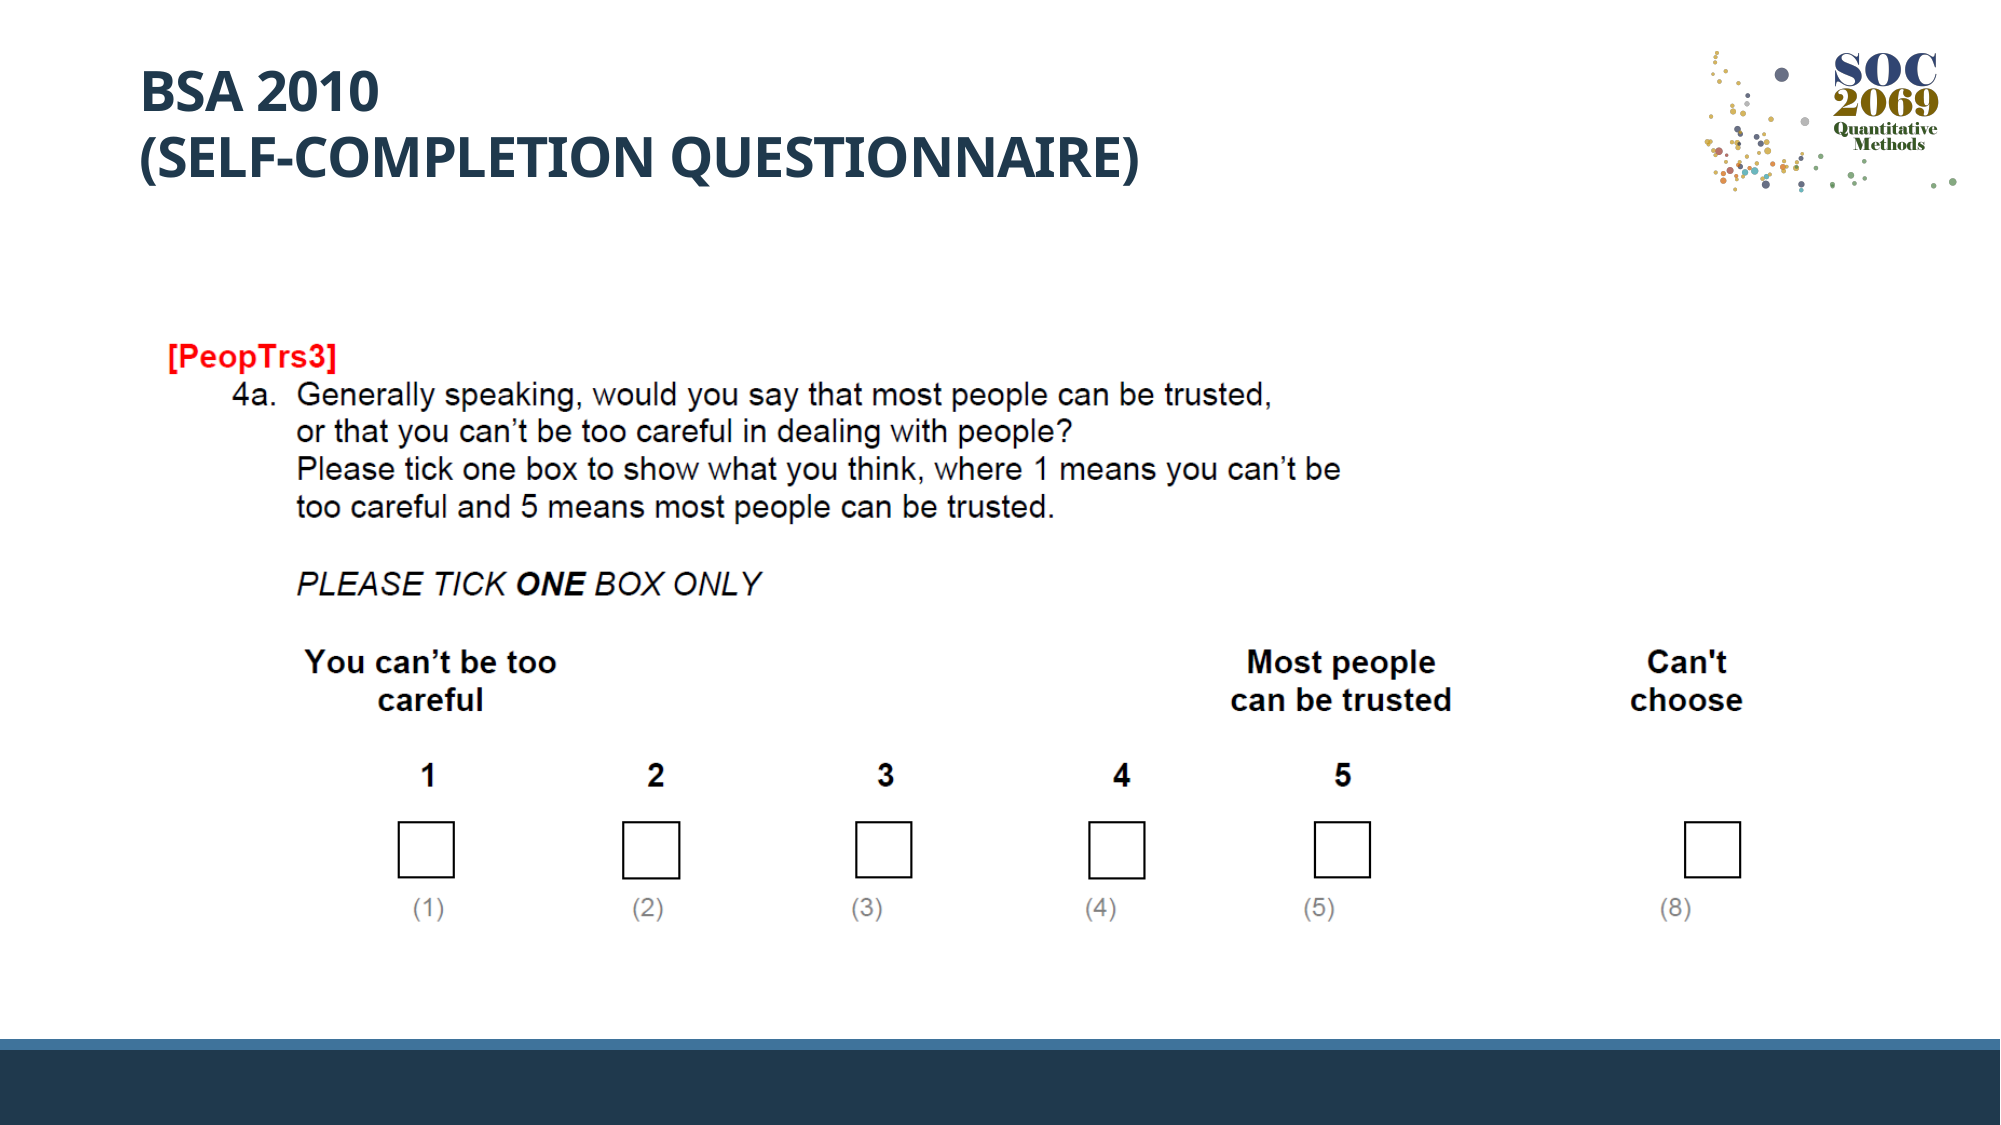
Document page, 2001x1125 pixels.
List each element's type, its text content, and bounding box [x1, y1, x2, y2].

picture [155, 332, 1765, 941]
title BSA 2010 (SELF-COMPLETION QUESTIONNAIRE) [124, 47, 1675, 197]
picture [1695, 46, 1965, 197]
